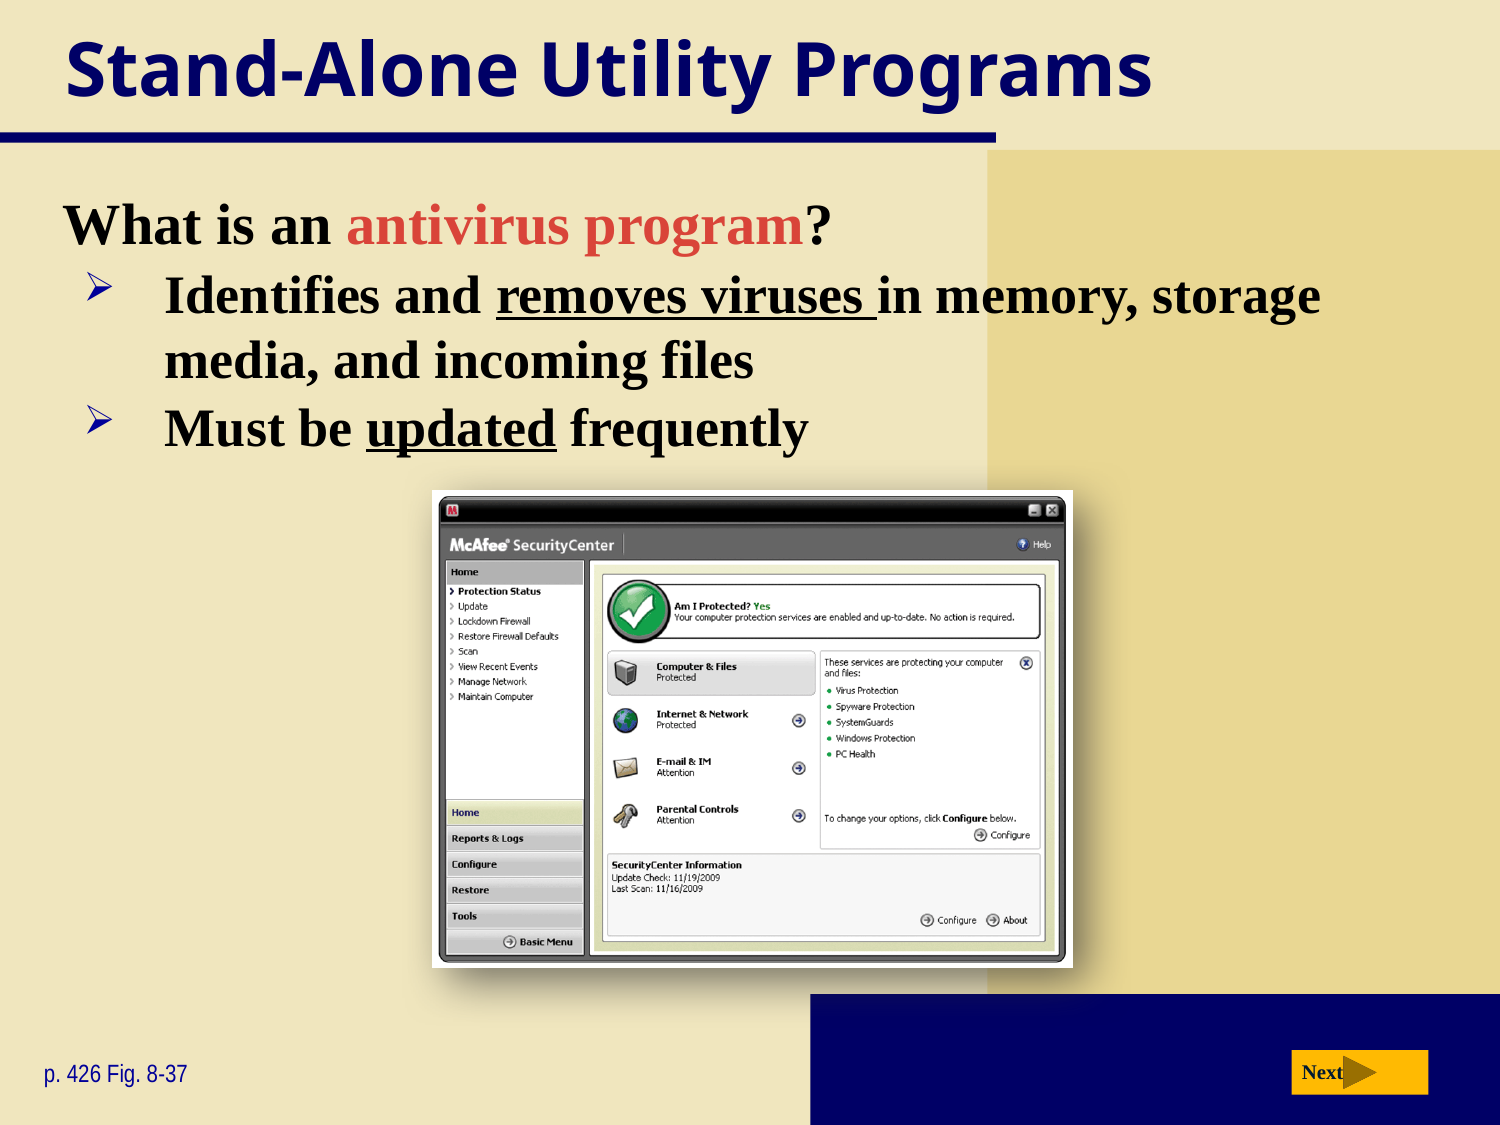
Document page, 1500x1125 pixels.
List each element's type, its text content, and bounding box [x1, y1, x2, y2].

text_box Identifies and removes viruses in memory, storage media, and incoming files Must be updated frequently [49, 252, 1459, 581]
picture [431, 490, 1074, 968]
list What is an antivirus program? [47, 178, 1457, 289]
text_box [1286, 1049, 1429, 1095]
text_box p. 426 Fig. 8-37 [29, 1050, 284, 1095]
title Stand-Alone Utility Programs [49, 0, 1459, 133]
